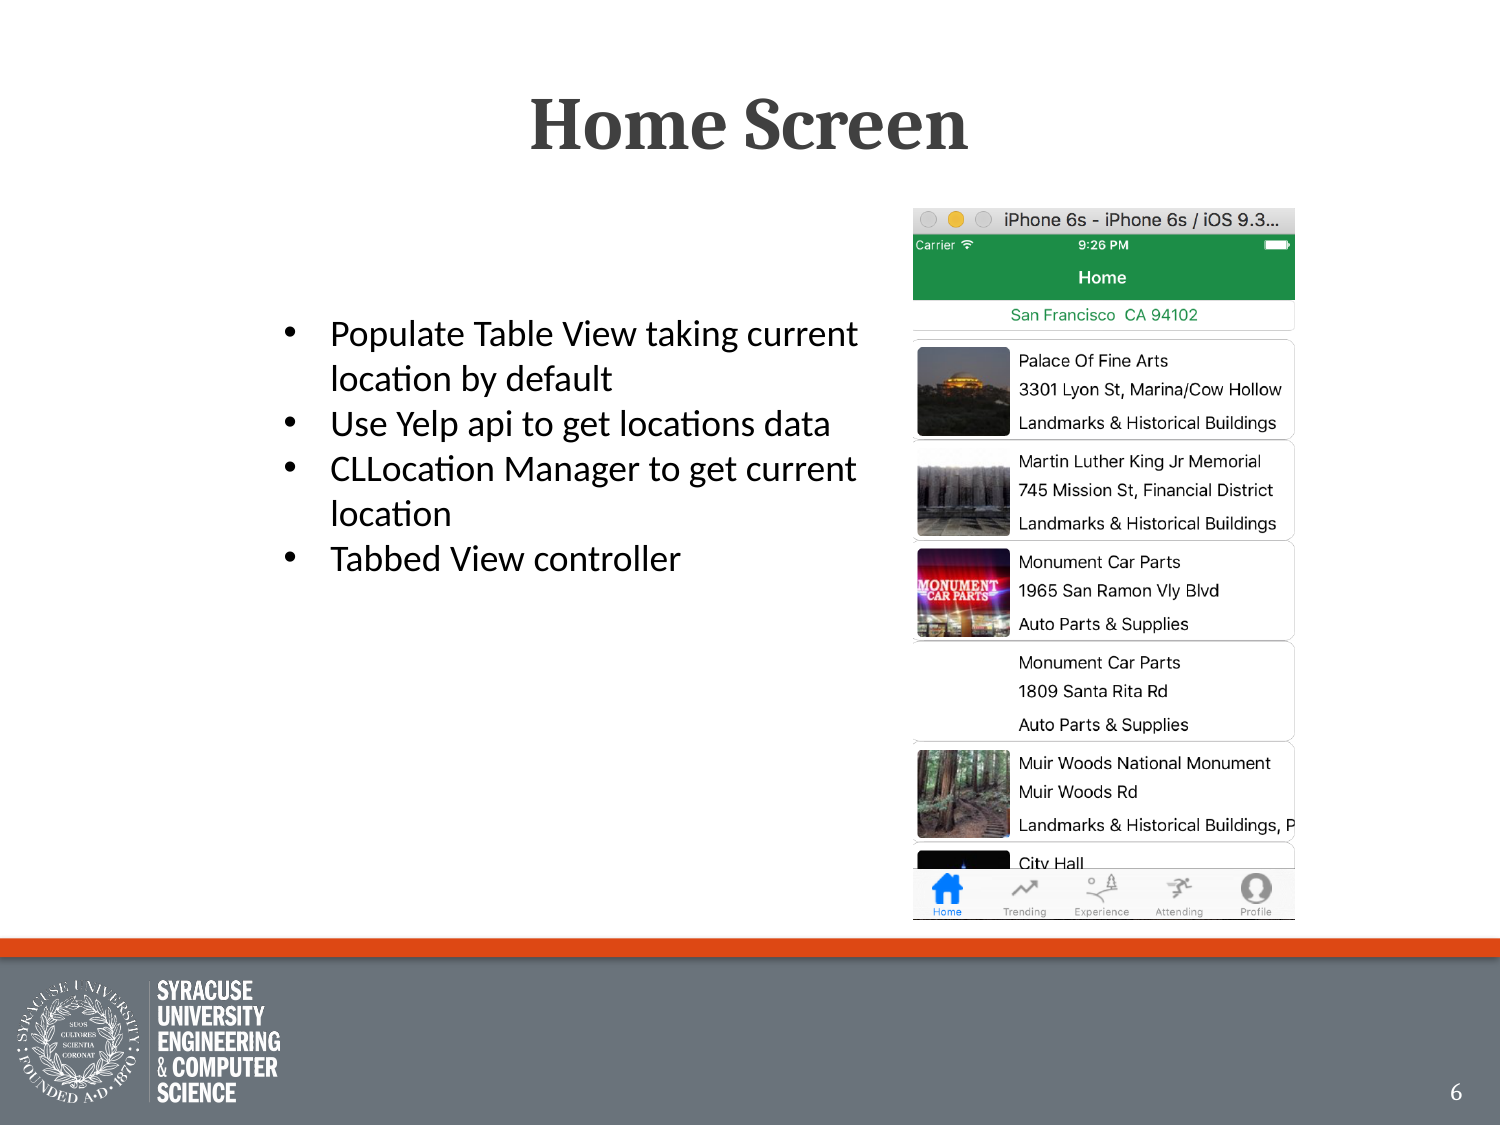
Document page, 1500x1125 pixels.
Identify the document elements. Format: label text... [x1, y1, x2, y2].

title Home Screen [75, 45, 1425, 194]
picture [17, 980, 280, 1103]
text_box Populate Table View taking current location by default Use Yelp api to get locations data CLLocation Manager to get current location Tabbed View controller [268, 302, 875, 632]
slide_number 6 [1276, 1060, 1478, 1120]
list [913, 208, 1295, 921]
